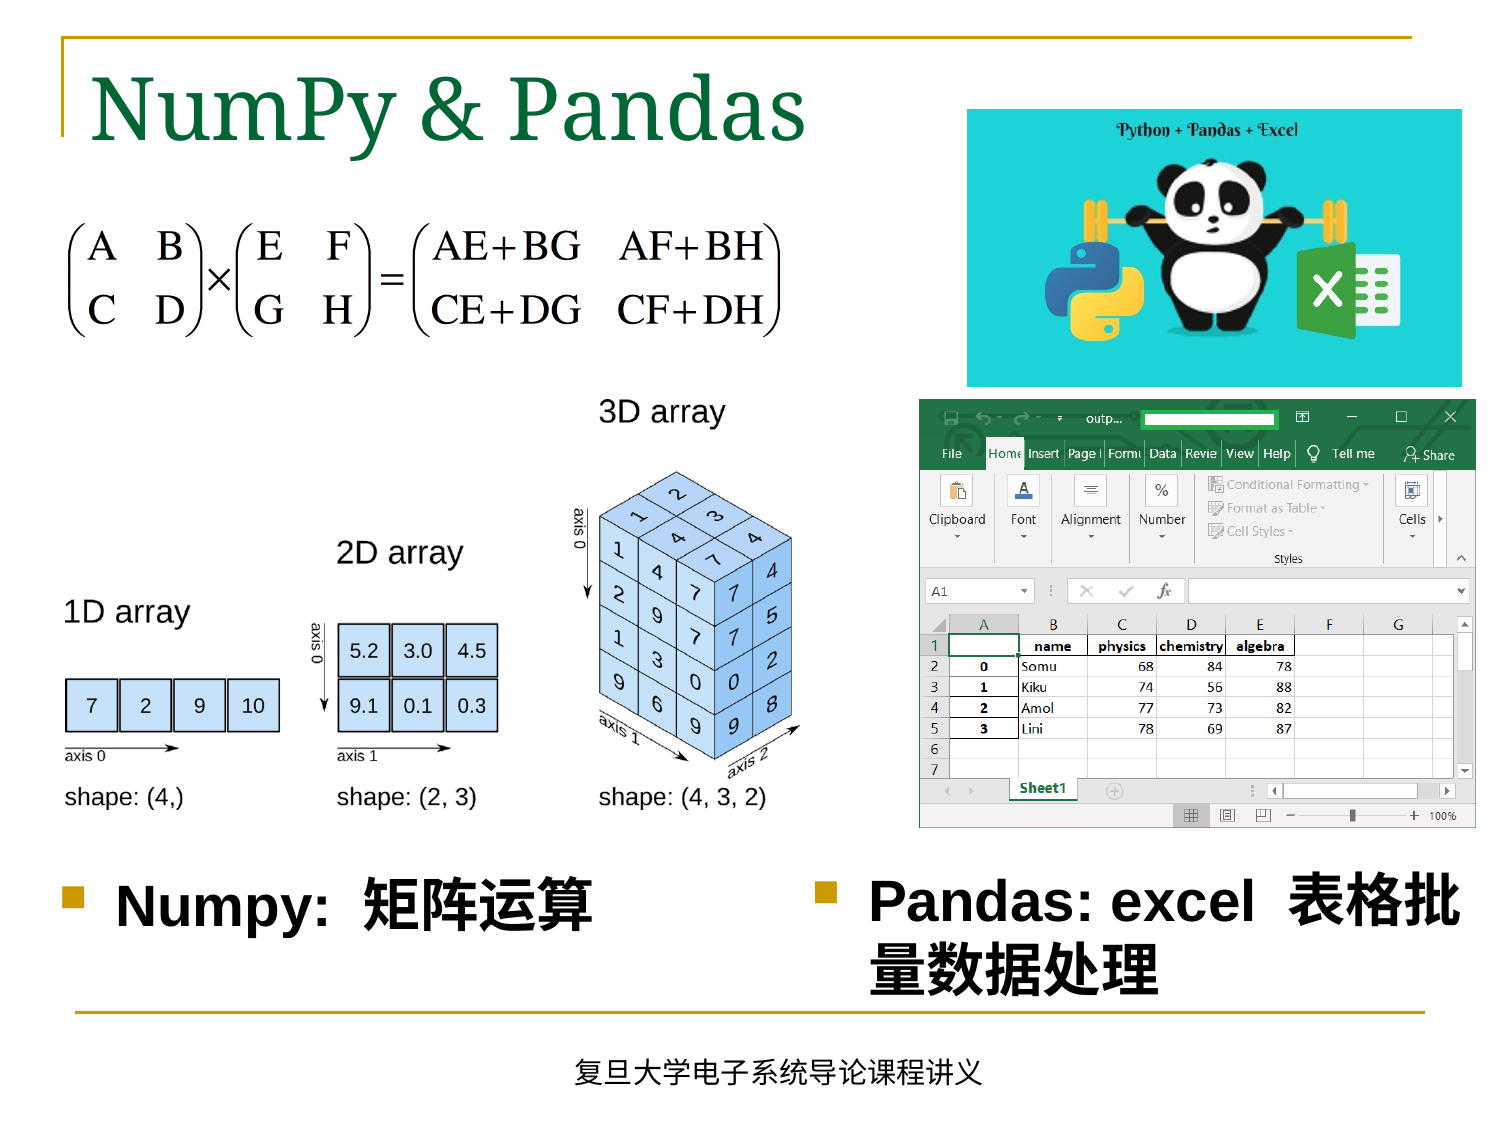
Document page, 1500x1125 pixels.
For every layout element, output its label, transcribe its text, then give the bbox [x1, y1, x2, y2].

picture [919, 398, 1476, 828]
text_box Pandas: excel 表格批量数据处理 [796, 855, 1500, 1034]
picture [967, 109, 1462, 388]
list Numpy: 矩阵运算 [43, 860, 636, 978]
picture [65, 399, 800, 811]
picture [59, 220, 786, 352]
title NumPy & Pandas [74, 45, 1426, 185]
